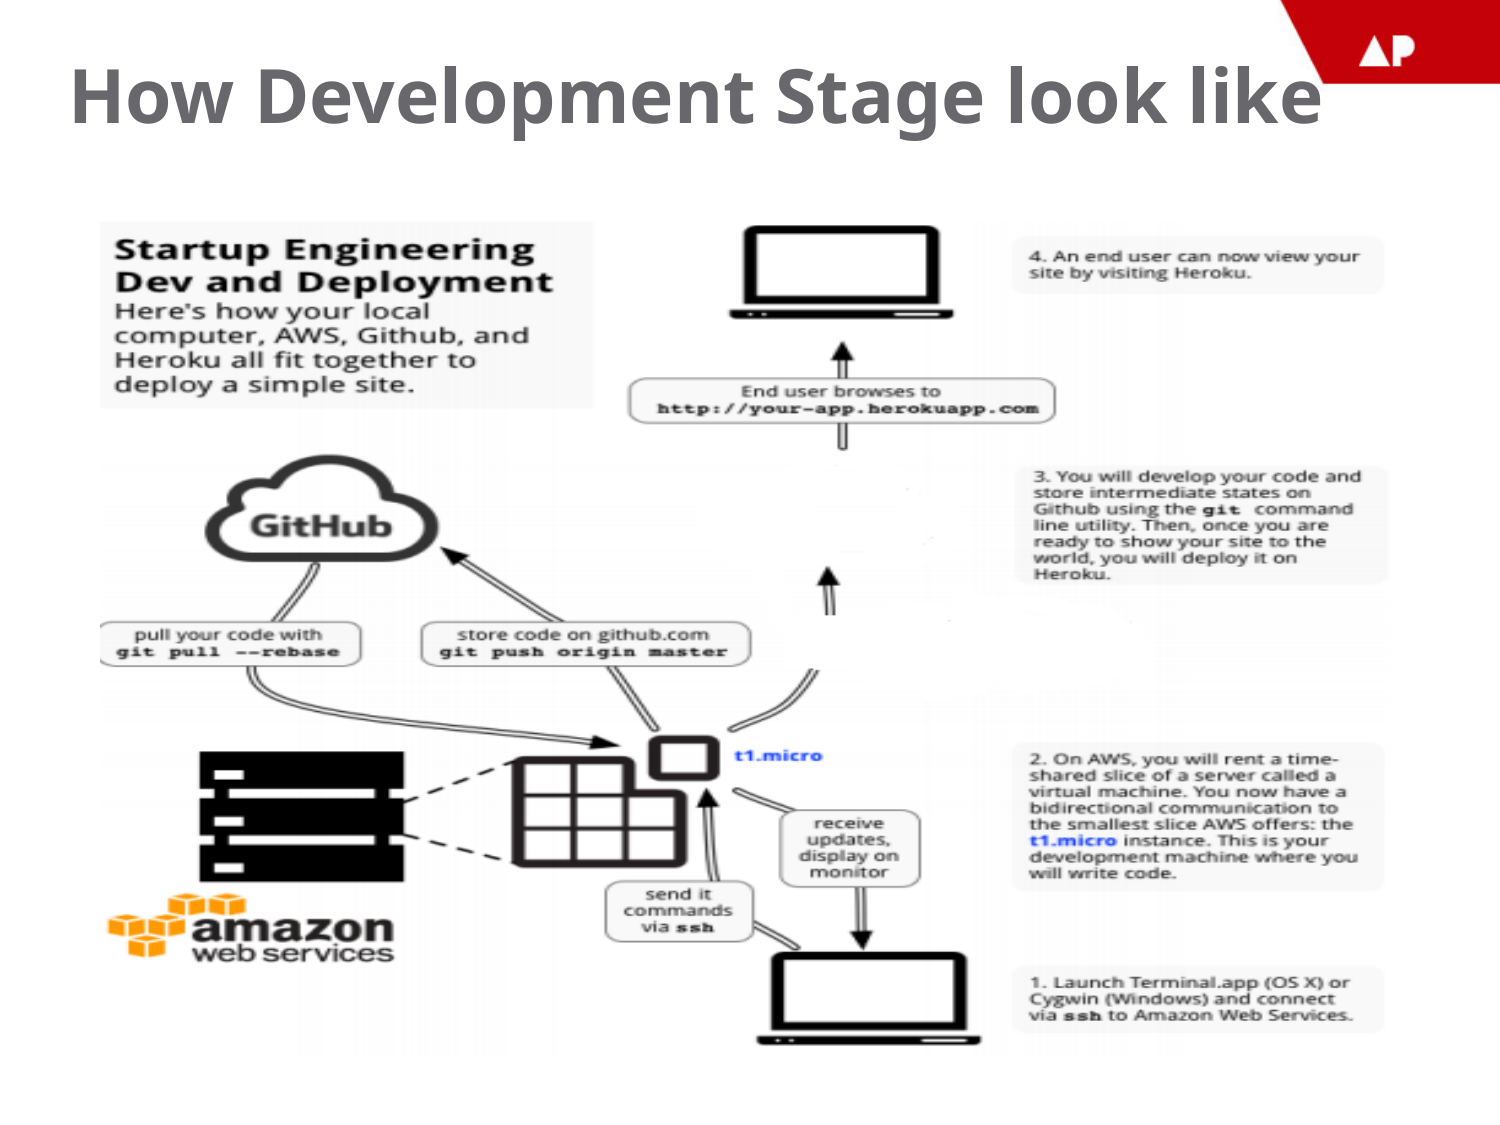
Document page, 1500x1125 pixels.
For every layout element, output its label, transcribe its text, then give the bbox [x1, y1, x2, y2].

picture [0, 0, 1500, 1125]
title How Development Stage look like [53, 0, 1483, 188]
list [100, 221, 1459, 1057]
